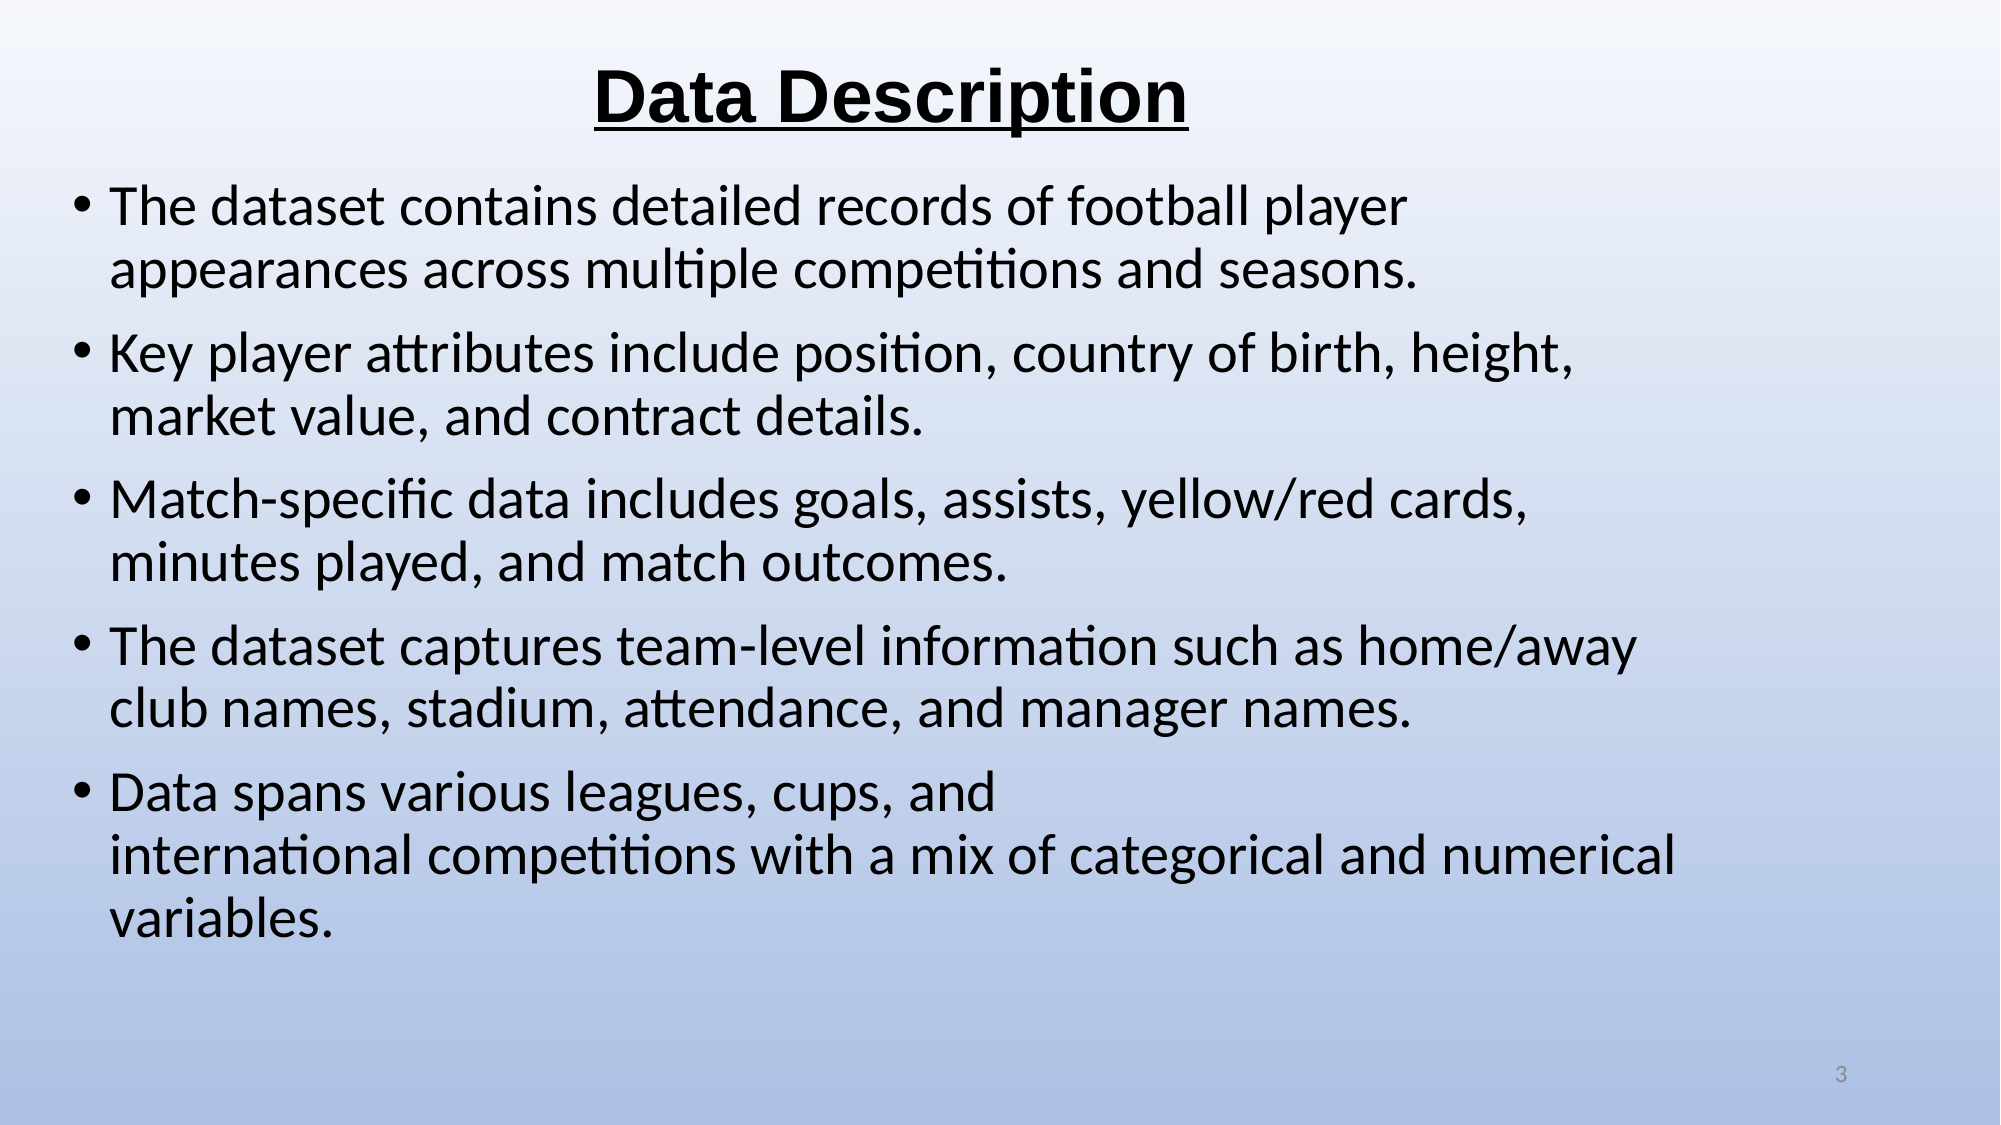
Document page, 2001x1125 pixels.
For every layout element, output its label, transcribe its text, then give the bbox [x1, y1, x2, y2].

list The dataset contains detailed records of football player appearances across multiple competitions and seasons. Key player attributes include position, country of birth, height, market value, and contract details. Match-specific data includes goals, assists, yellow/red cards, minutes played, and match outcomes. The dataset captures team-level information such as home/away club names, stadium, attendance, and manager names. Data spans various leagues, cups, and international competitions with a mix of categorical and numerical variables. [57, 167, 1761, 1004]
slide_number 3 [1412, 1042, 1863, 1103]
title Data Description [40, 29, 1744, 168]
